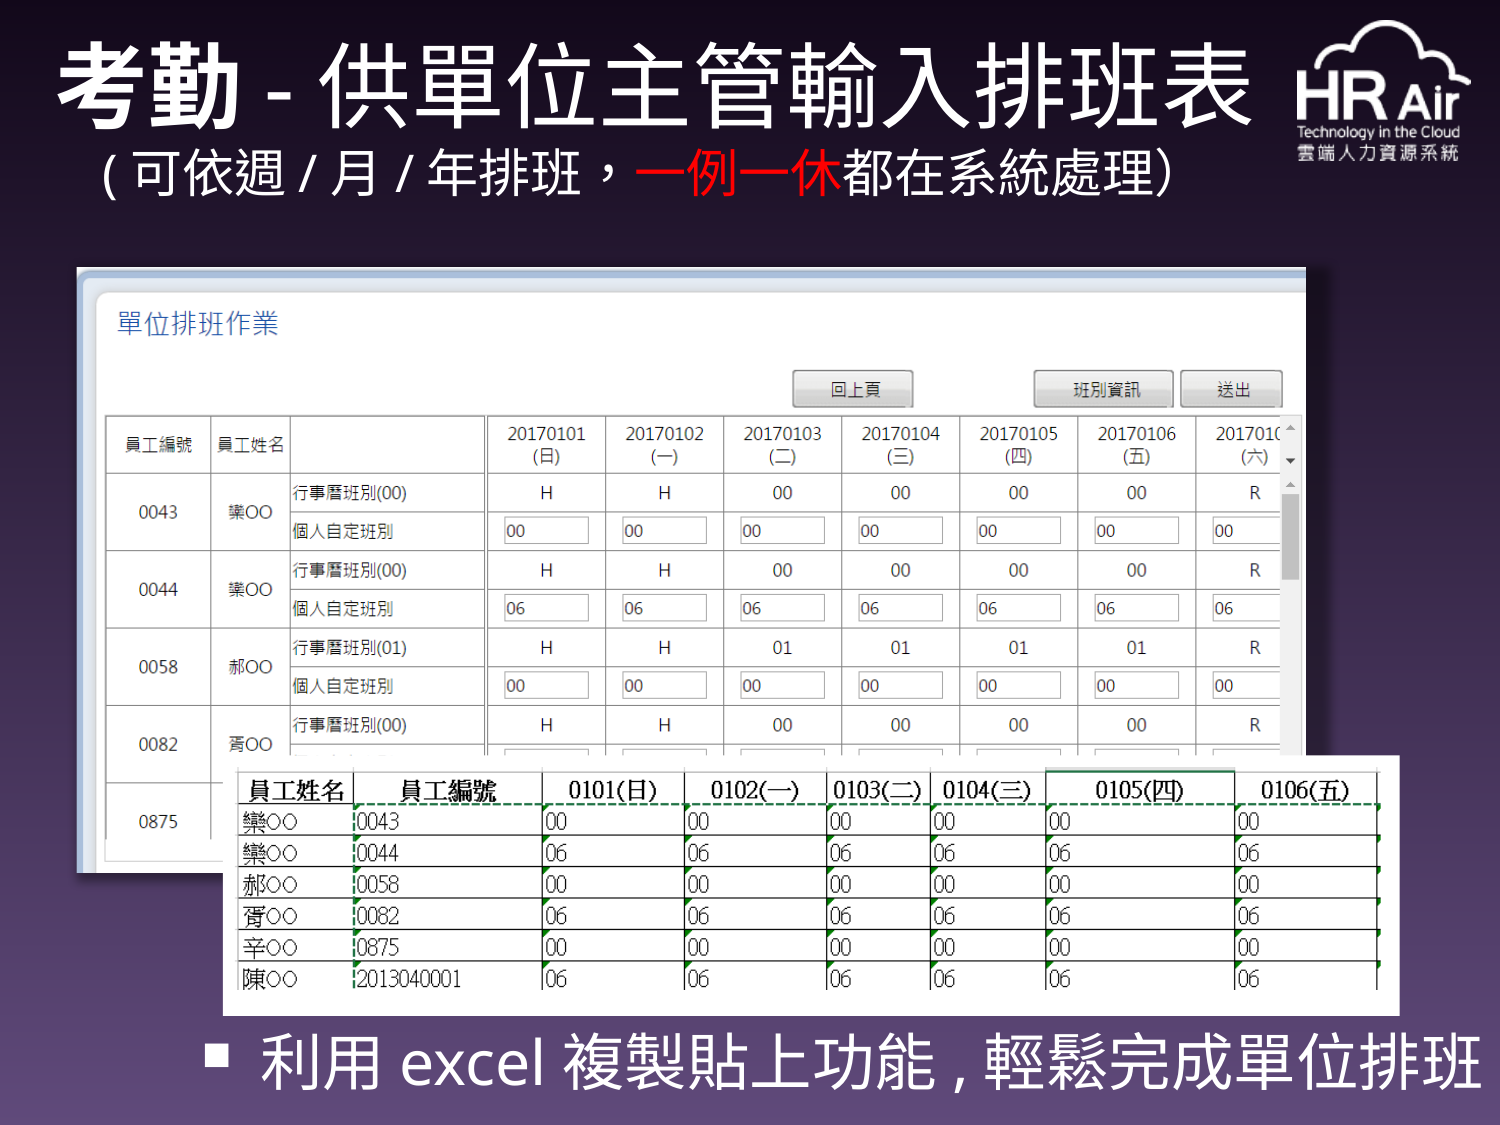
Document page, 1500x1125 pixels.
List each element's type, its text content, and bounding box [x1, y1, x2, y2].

picture [1317, 20, 1471, 161]
title 考勤-供單位主管輸入排班表 (可依週/月/年排班，一例一休都在系統處理） [0, 0, 1317, 183]
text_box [203, 755, 1483, 1107]
picture [76, 266, 1307, 873]
